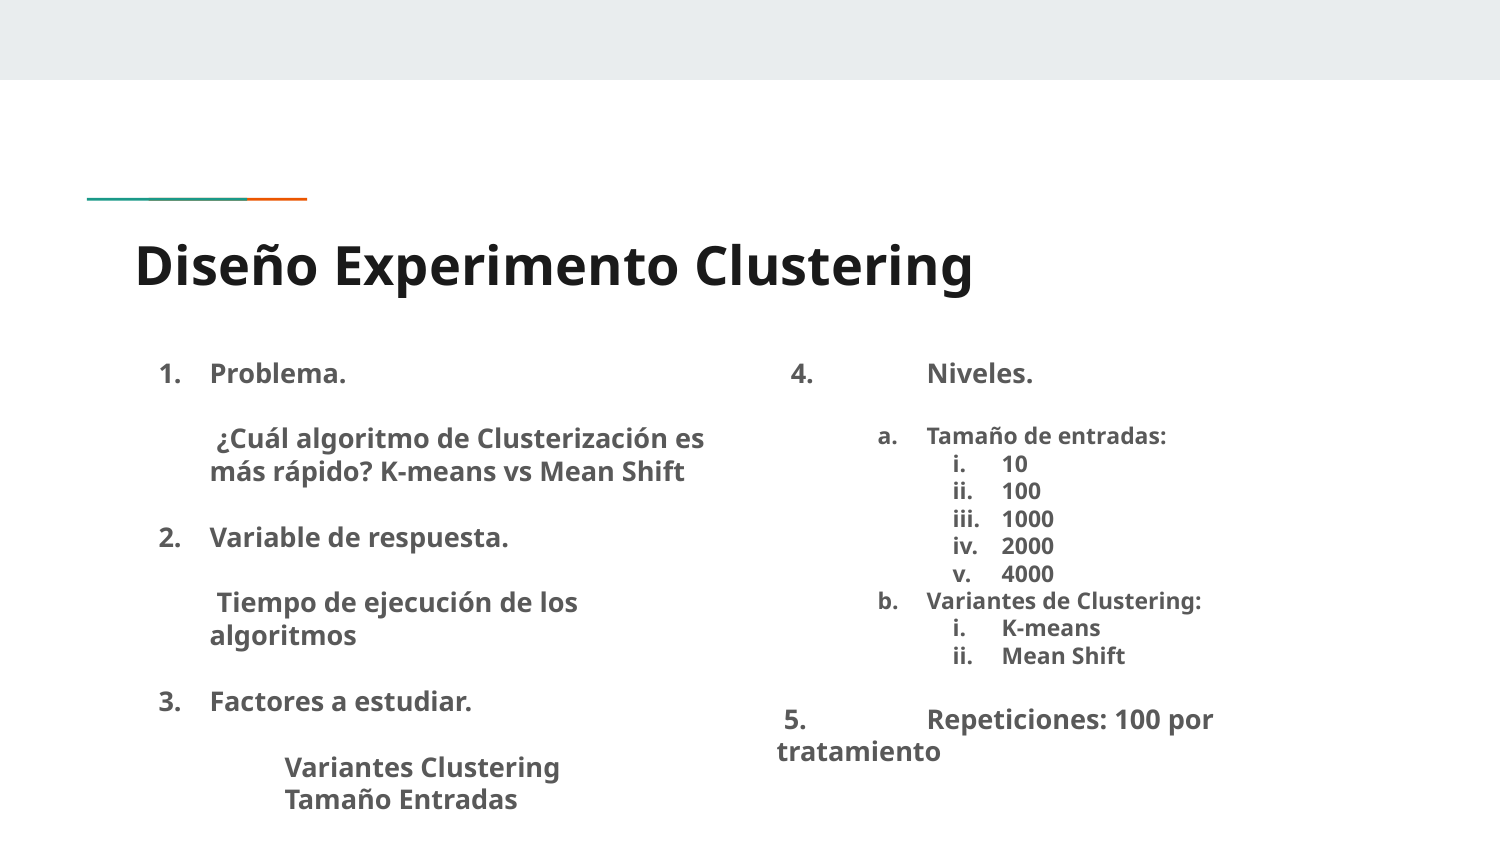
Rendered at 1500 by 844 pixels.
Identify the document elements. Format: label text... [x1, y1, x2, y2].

list 4. Niveles. Tamaño de entradas: 10 100 1000 2000 4000 Variantes de Clustering: K-means Mean Shift 5. Repeticiones: 100 por tratamiento [761, 341, 1381, 804]
list Problema. ¿Cuál algoritmo de Clusterización es más rápido? K-means vs Mean Shift Variable de respuesta. Tiempo de ejecución de los algoritmos Factores a estudiar. Variantes Clustering Tamaño Entradas [119, 341, 739, 712]
title Diseño Experimento Clustering [119, 216, 1381, 305]
